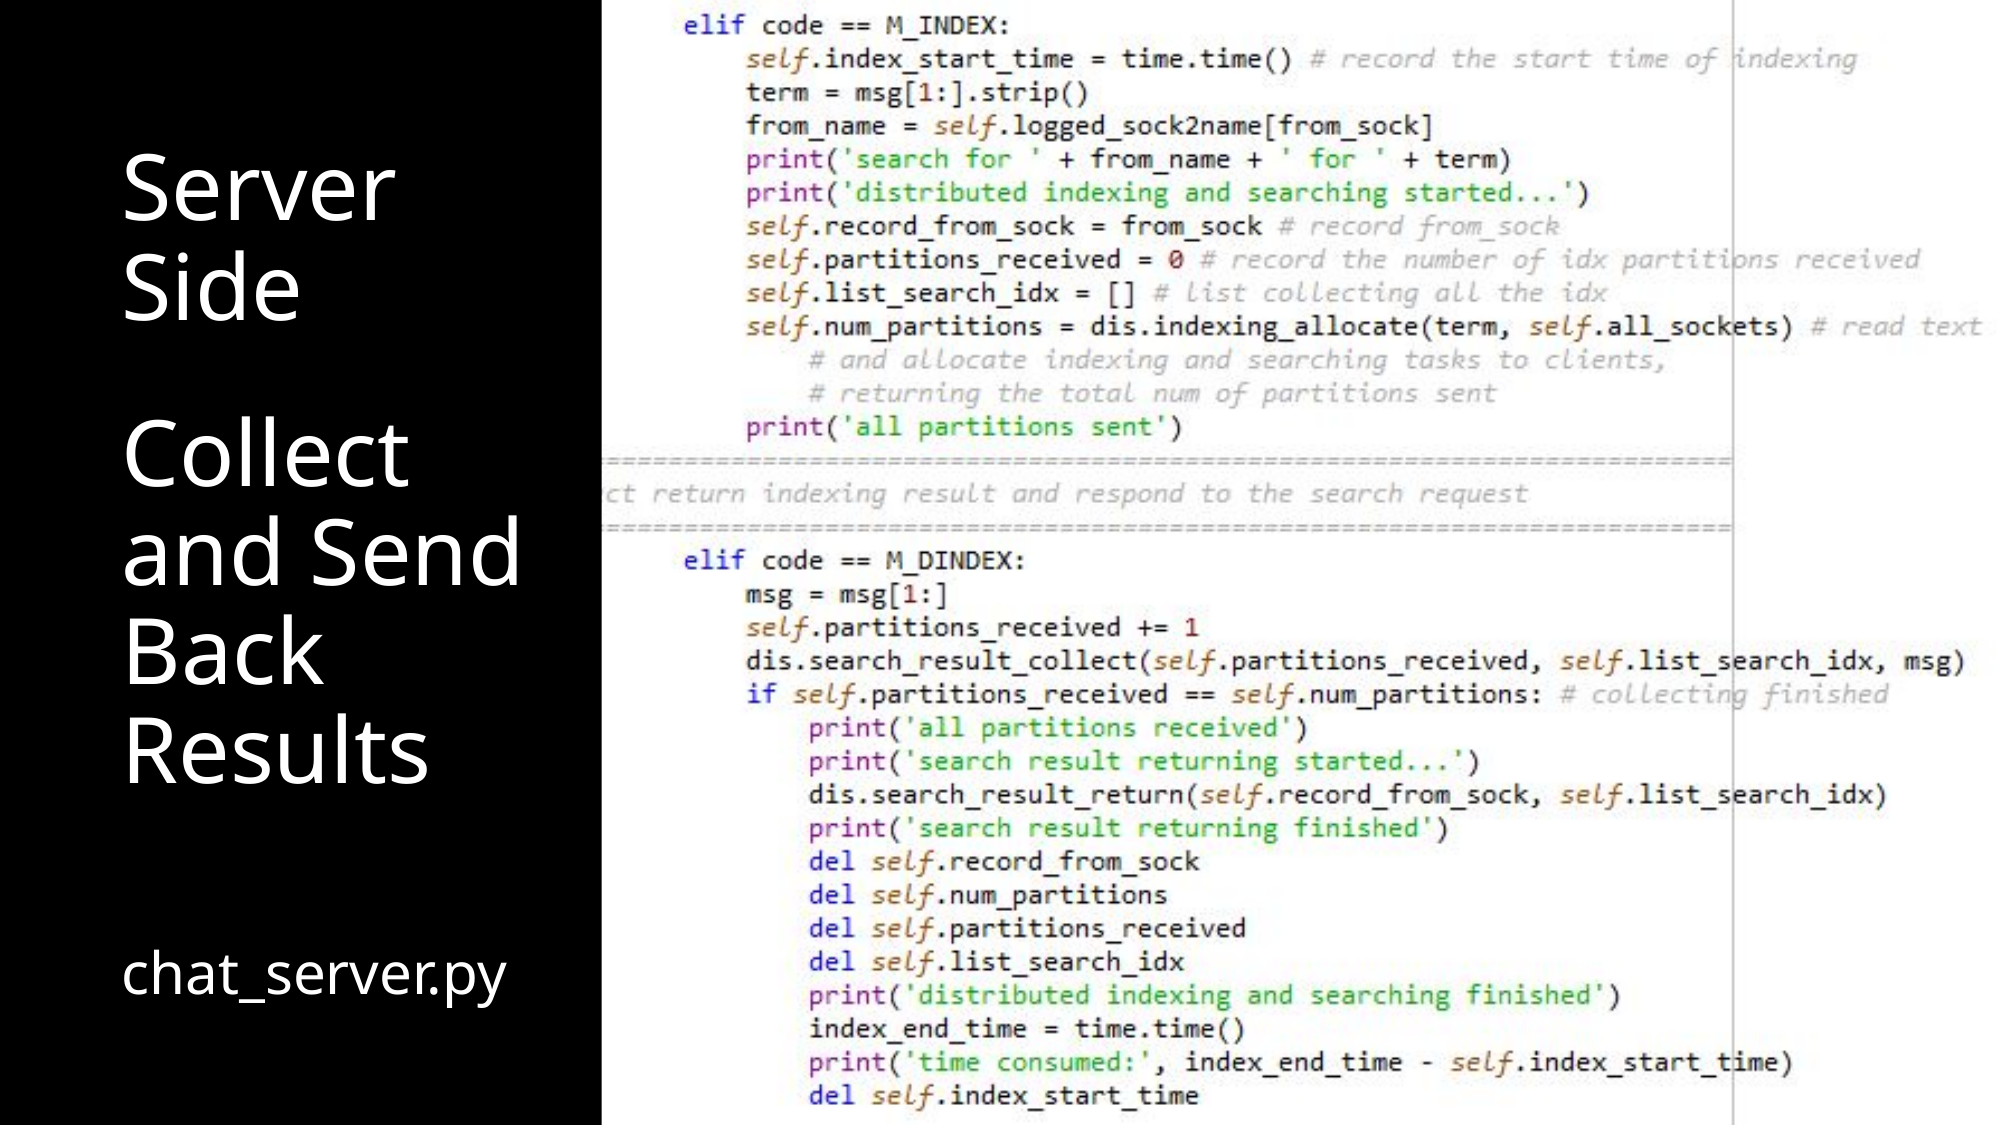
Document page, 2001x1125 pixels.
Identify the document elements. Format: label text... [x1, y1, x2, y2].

list Collect and Send Back Results chat_server.py [106, 399, 584, 1021]
picture [601, 0, 2000, 1125]
title Server Side [106, 103, 584, 379]
